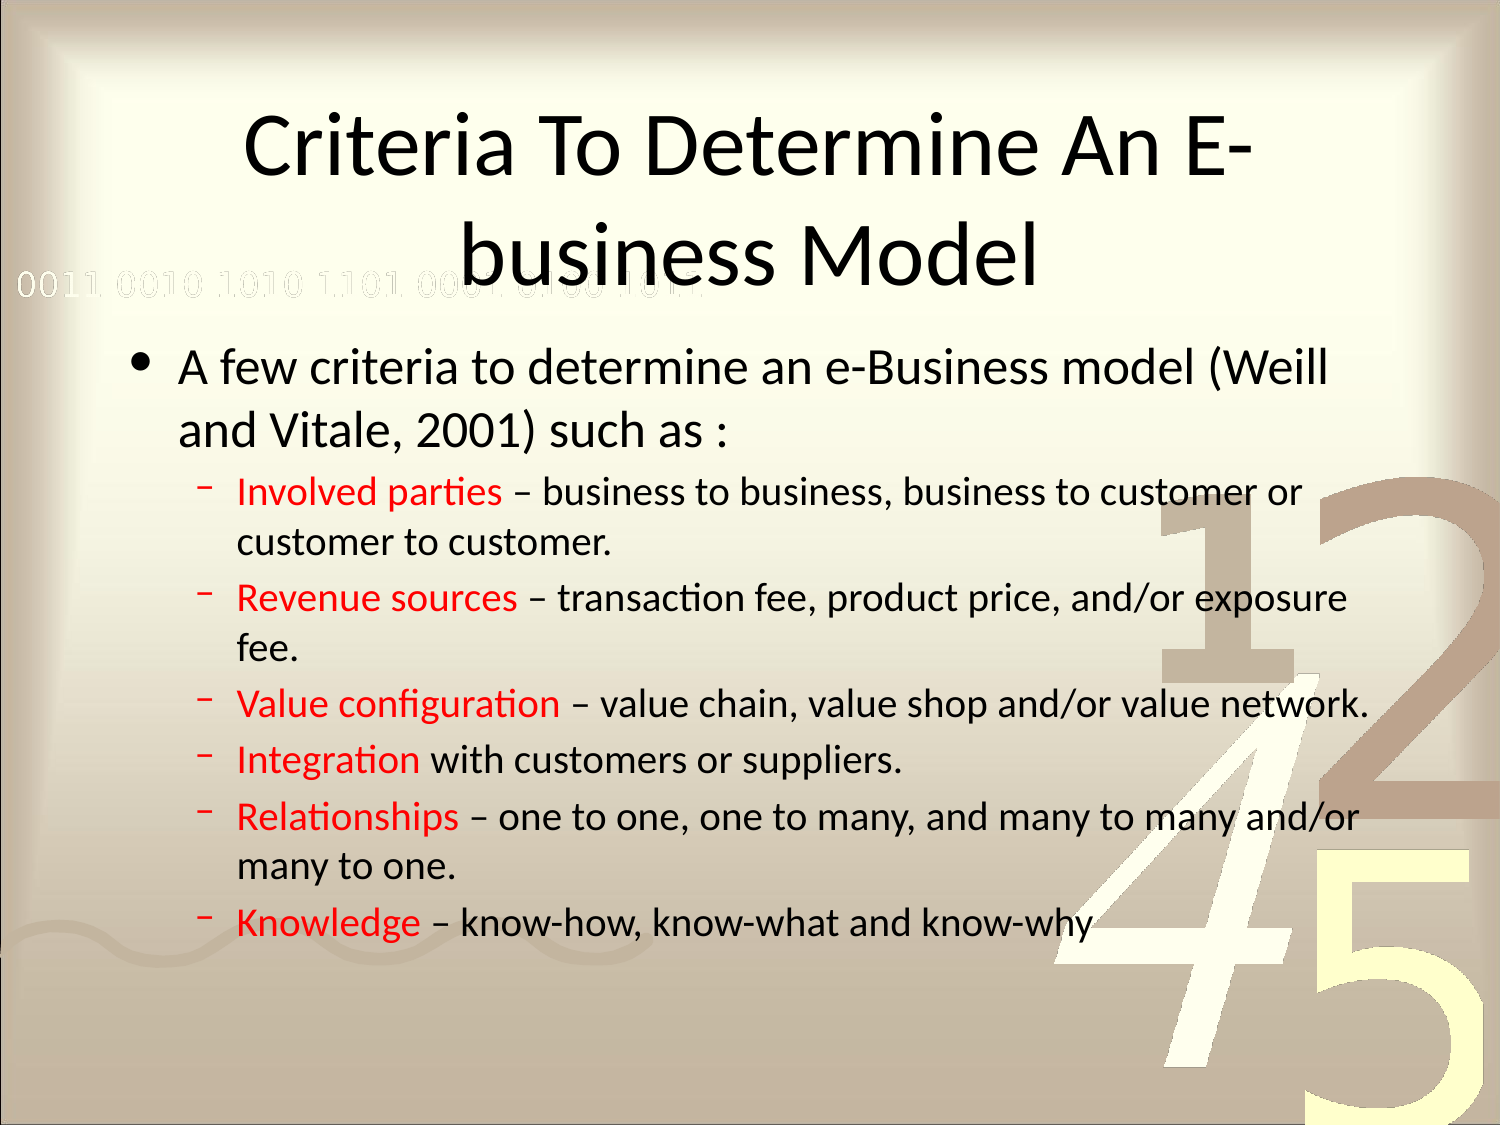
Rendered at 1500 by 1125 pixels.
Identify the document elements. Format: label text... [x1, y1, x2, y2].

list A few criteria to determine an e-Business model (Weill and Vitale, 2001) such as : Involved parties – business to business, business to customer or customer to customer. Revenue sources – transaction fee, product price, and/or exposure fee. Value configuration – value chain, value shop and/or value network. Integration with customers or suppliers. Relationships – one to one, one to many, and many to many and/or many to one. Knowledge – know-how, know-what and know-why [112, 324, 1388, 1000]
title Criteria To Determine An E-business Model [112, 99, 1388, 288]
picture [0, 0, 1500, 1125]
